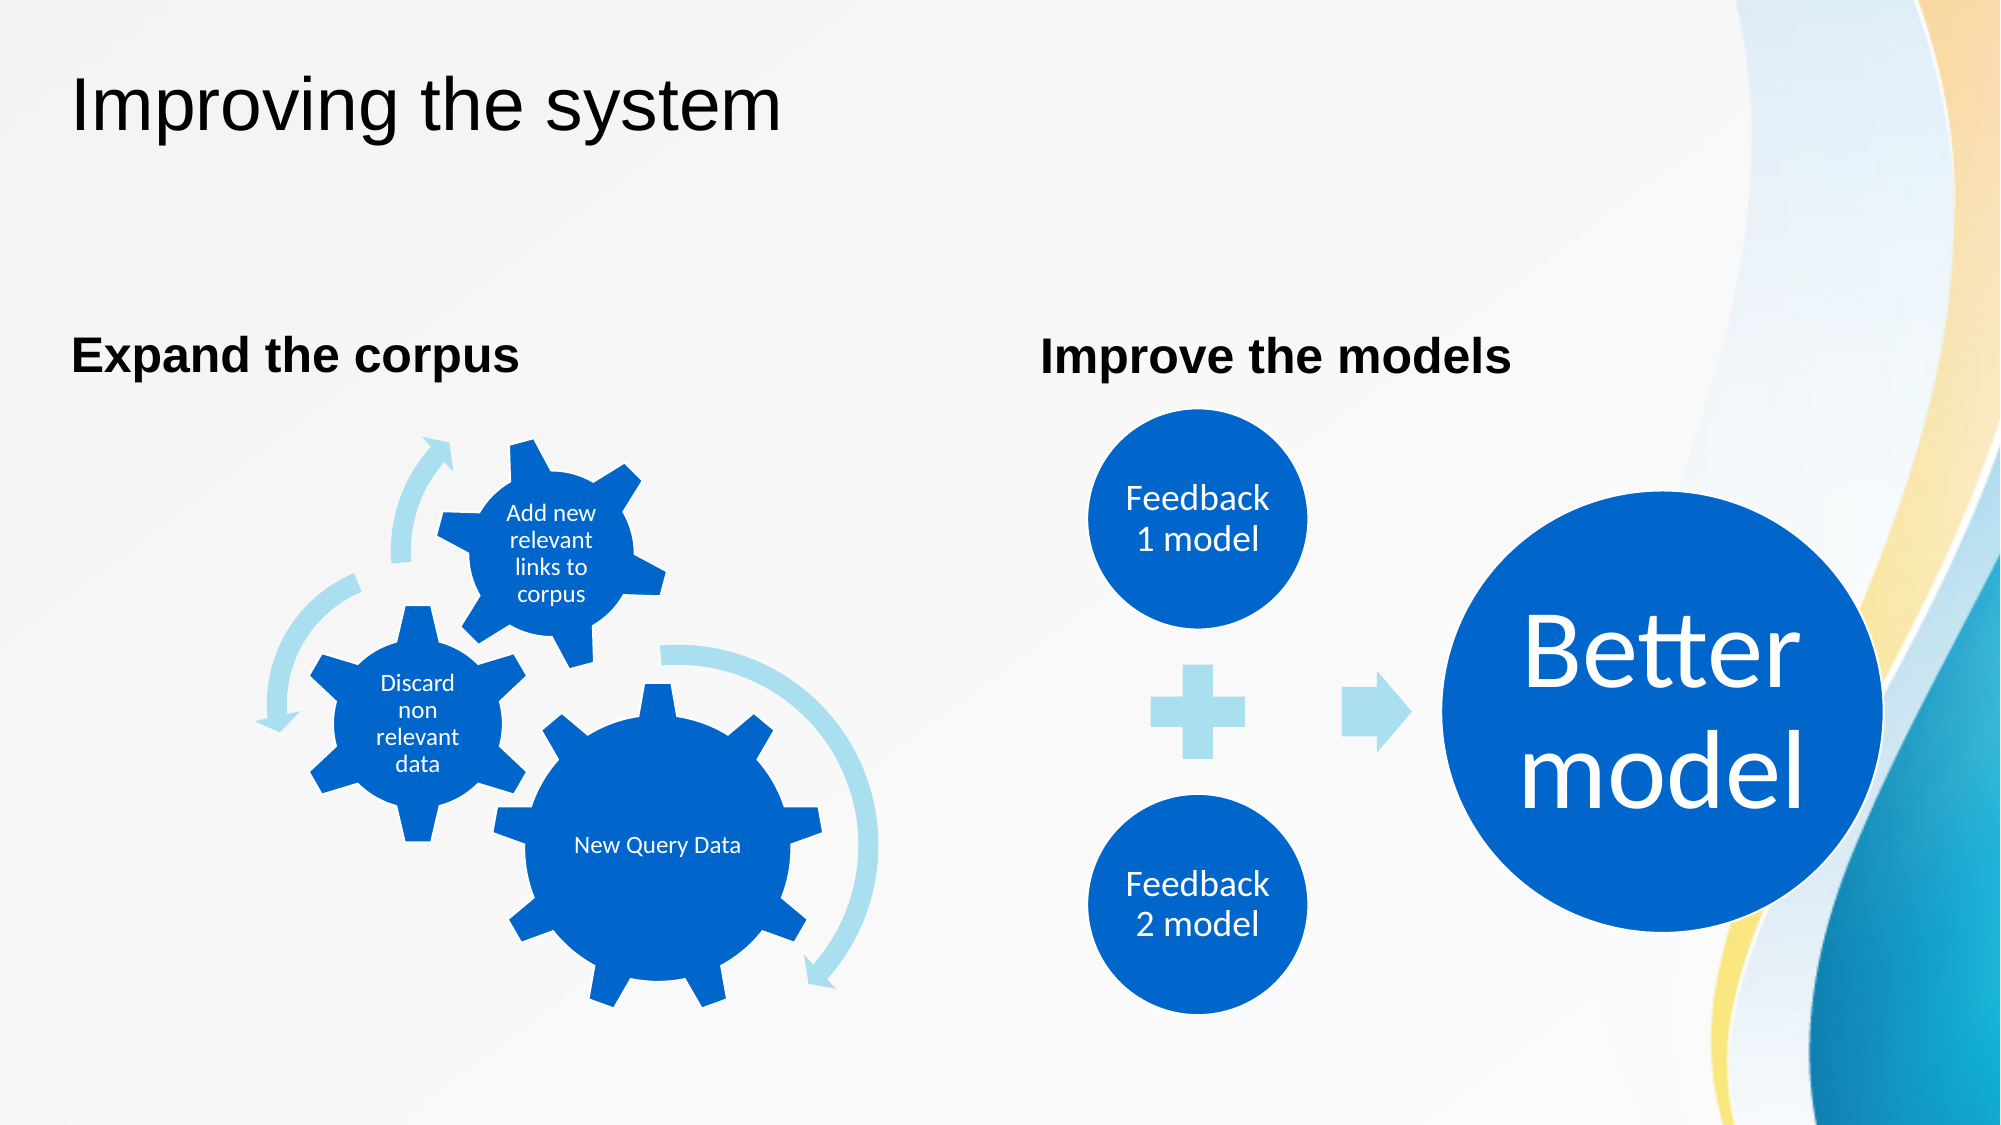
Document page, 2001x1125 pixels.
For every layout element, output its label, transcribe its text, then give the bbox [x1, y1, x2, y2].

picture [0, 0, 2001, 1125]
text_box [1087, 408, 1884, 1016]
title Improving the system [70, 70, 1932, 142]
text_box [253, 382, 892, 1059]
list Improve the models [1039, 248, 1930, 385]
list Expand the corpus [70, 247, 971, 384]
